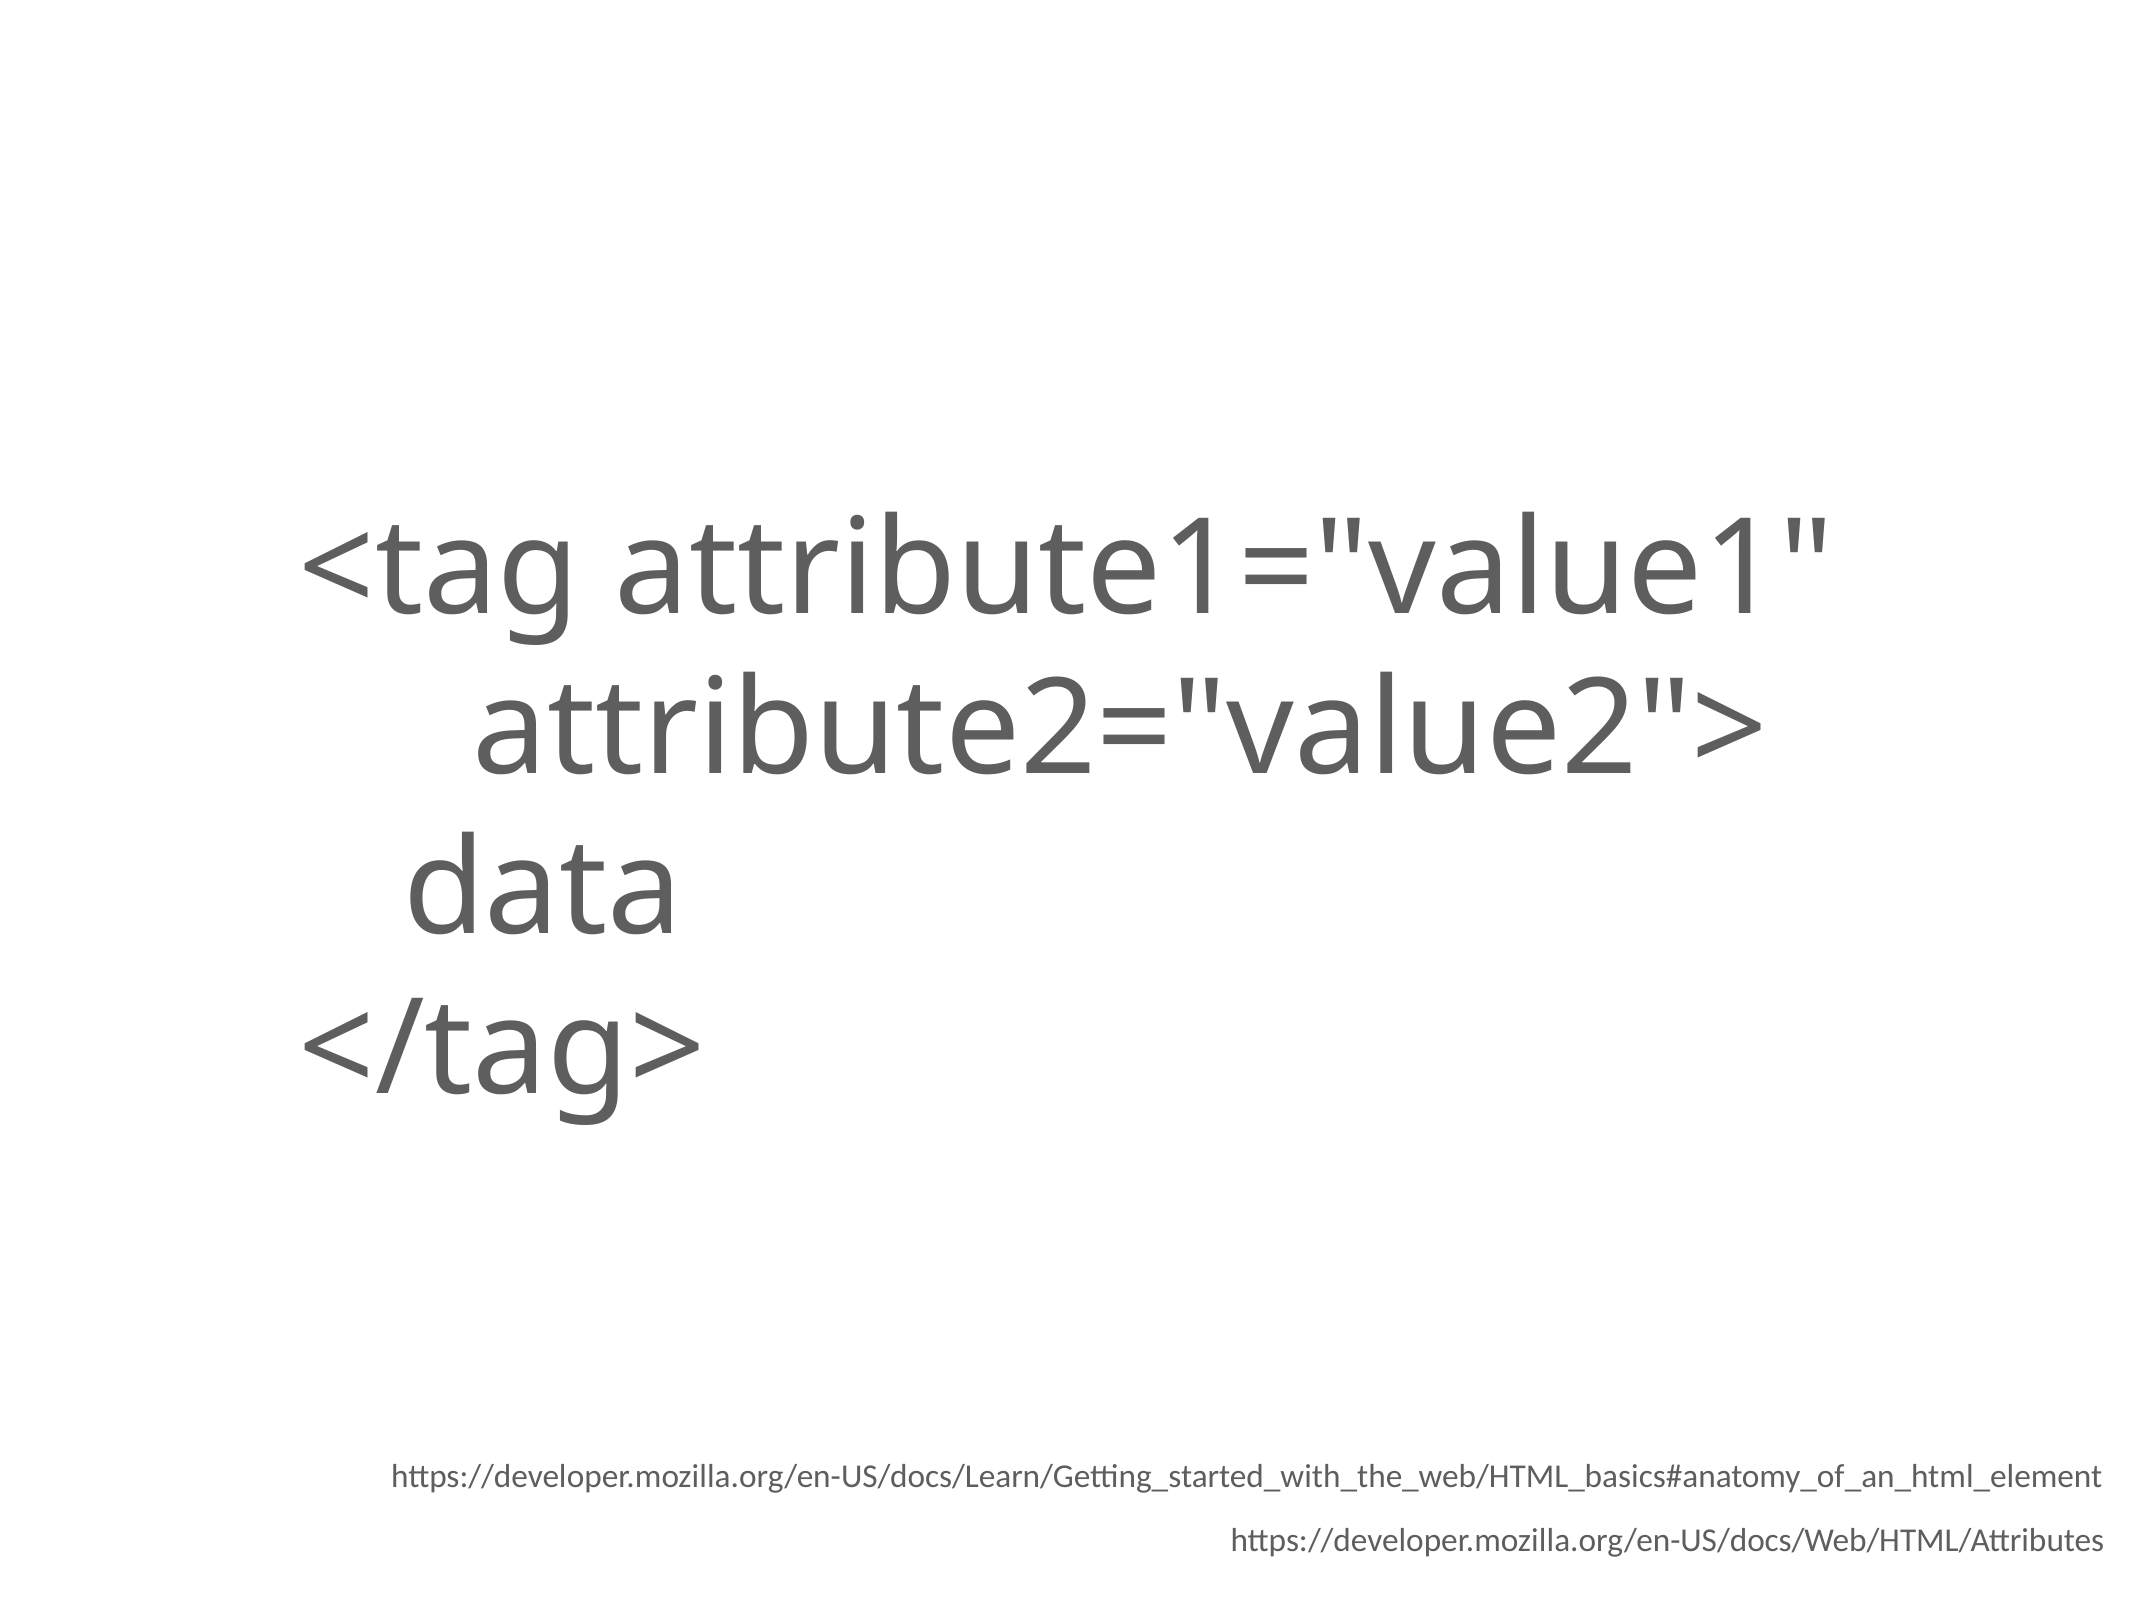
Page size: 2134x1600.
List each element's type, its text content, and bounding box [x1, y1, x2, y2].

text_box https://developer.mozilla.org/en-US/docs/Web/HTML/Attributes [1222, 1509, 2115, 1567]
text_box <tag attribute1="value1" attribute2="value2"> data </tag> [290, 471, 1843, 1129]
text_box https://developer.mozilla.org/en-US/docs/Learn/Getting_started_with_the_web/HTML_basics#anatomy_of_an_html_element [382, 1446, 2114, 1503]
